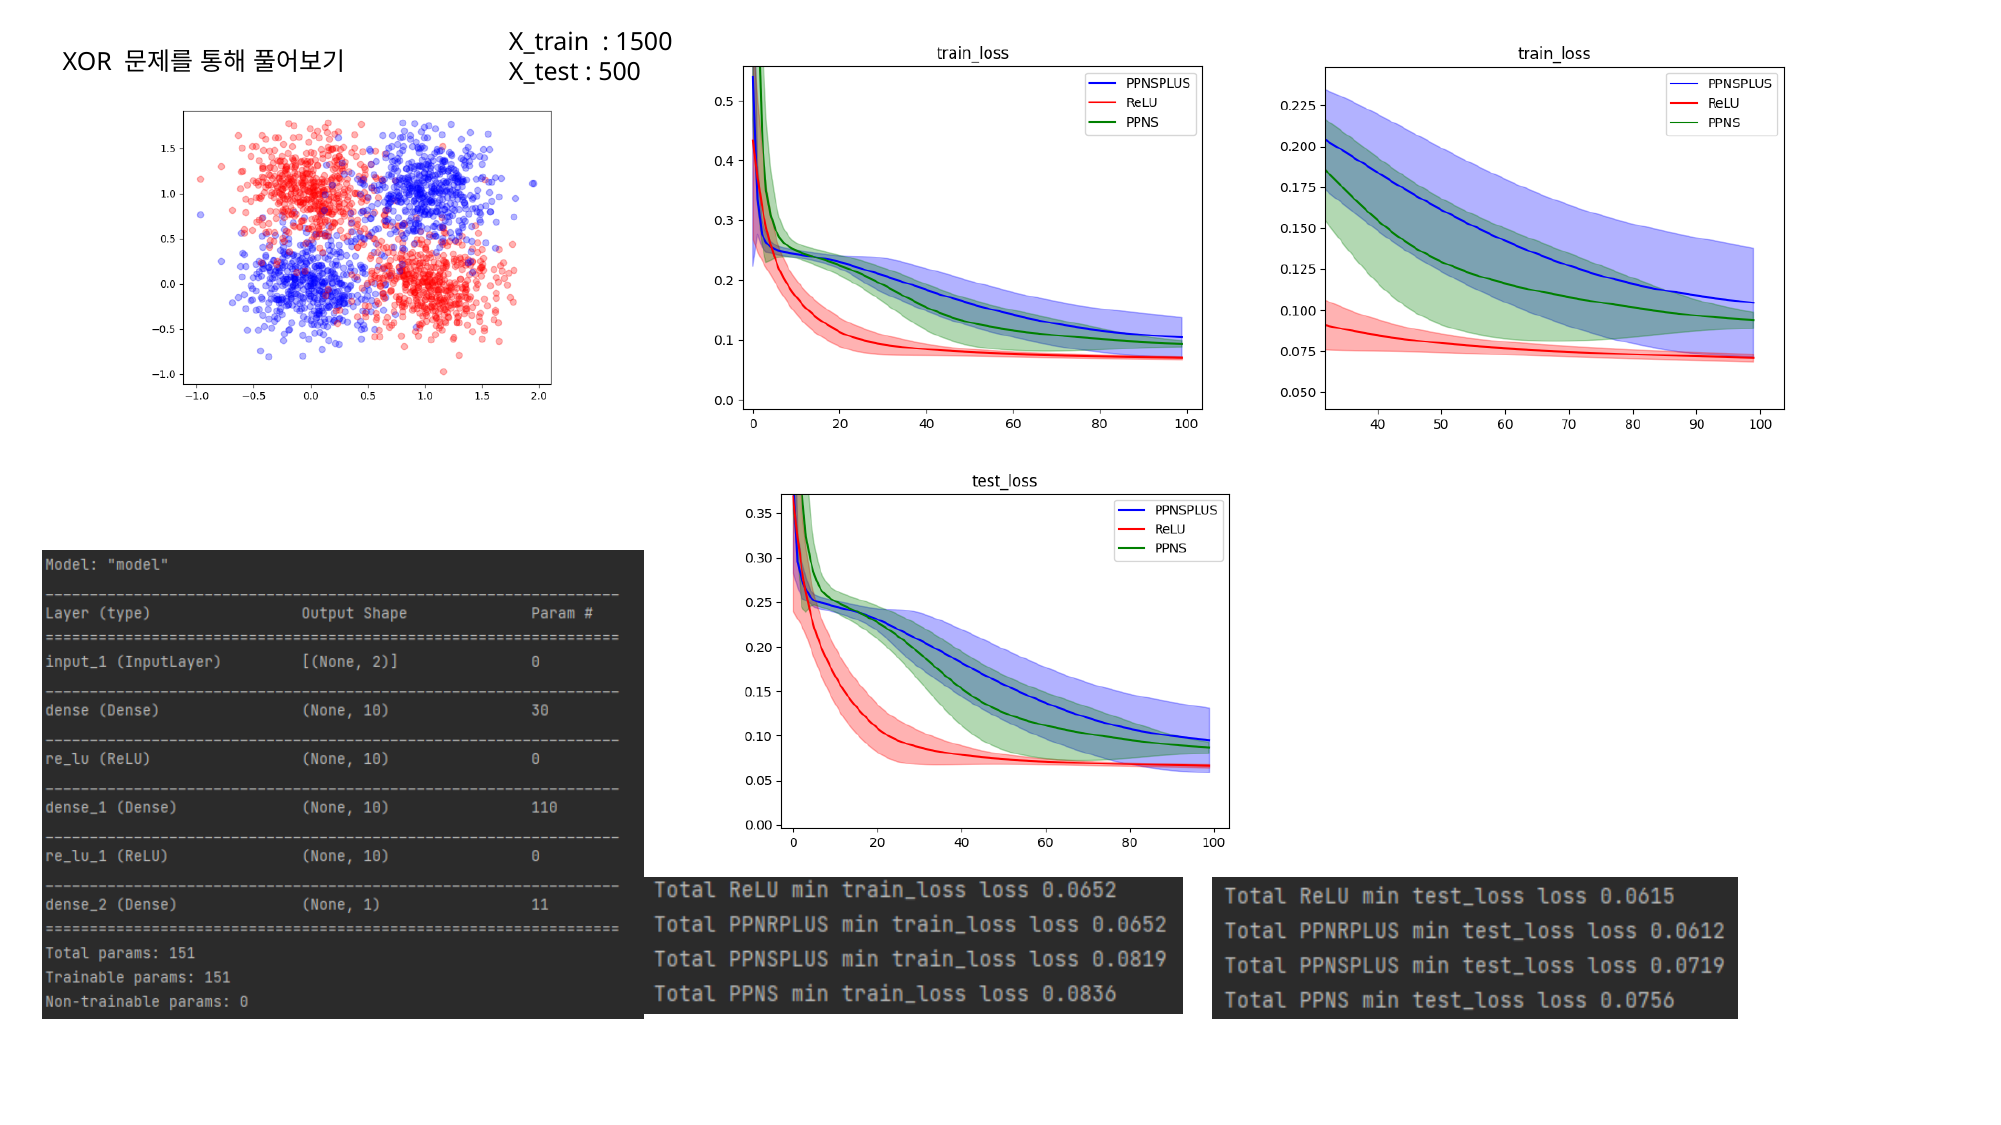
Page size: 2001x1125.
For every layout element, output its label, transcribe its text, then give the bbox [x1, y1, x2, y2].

picture [714, 37, 1213, 440]
picture [736, 467, 1235, 849]
text_box XOR 문제를 통해 풀어보기 [48, 37, 361, 83]
picture [1212, 877, 1738, 1019]
text_box X_train : 1500 X_test : 500 [494, 17, 688, 93]
picture [42, 550, 1183, 1019]
picture [151, 103, 557, 409]
picture [1279, 45, 1789, 432]
